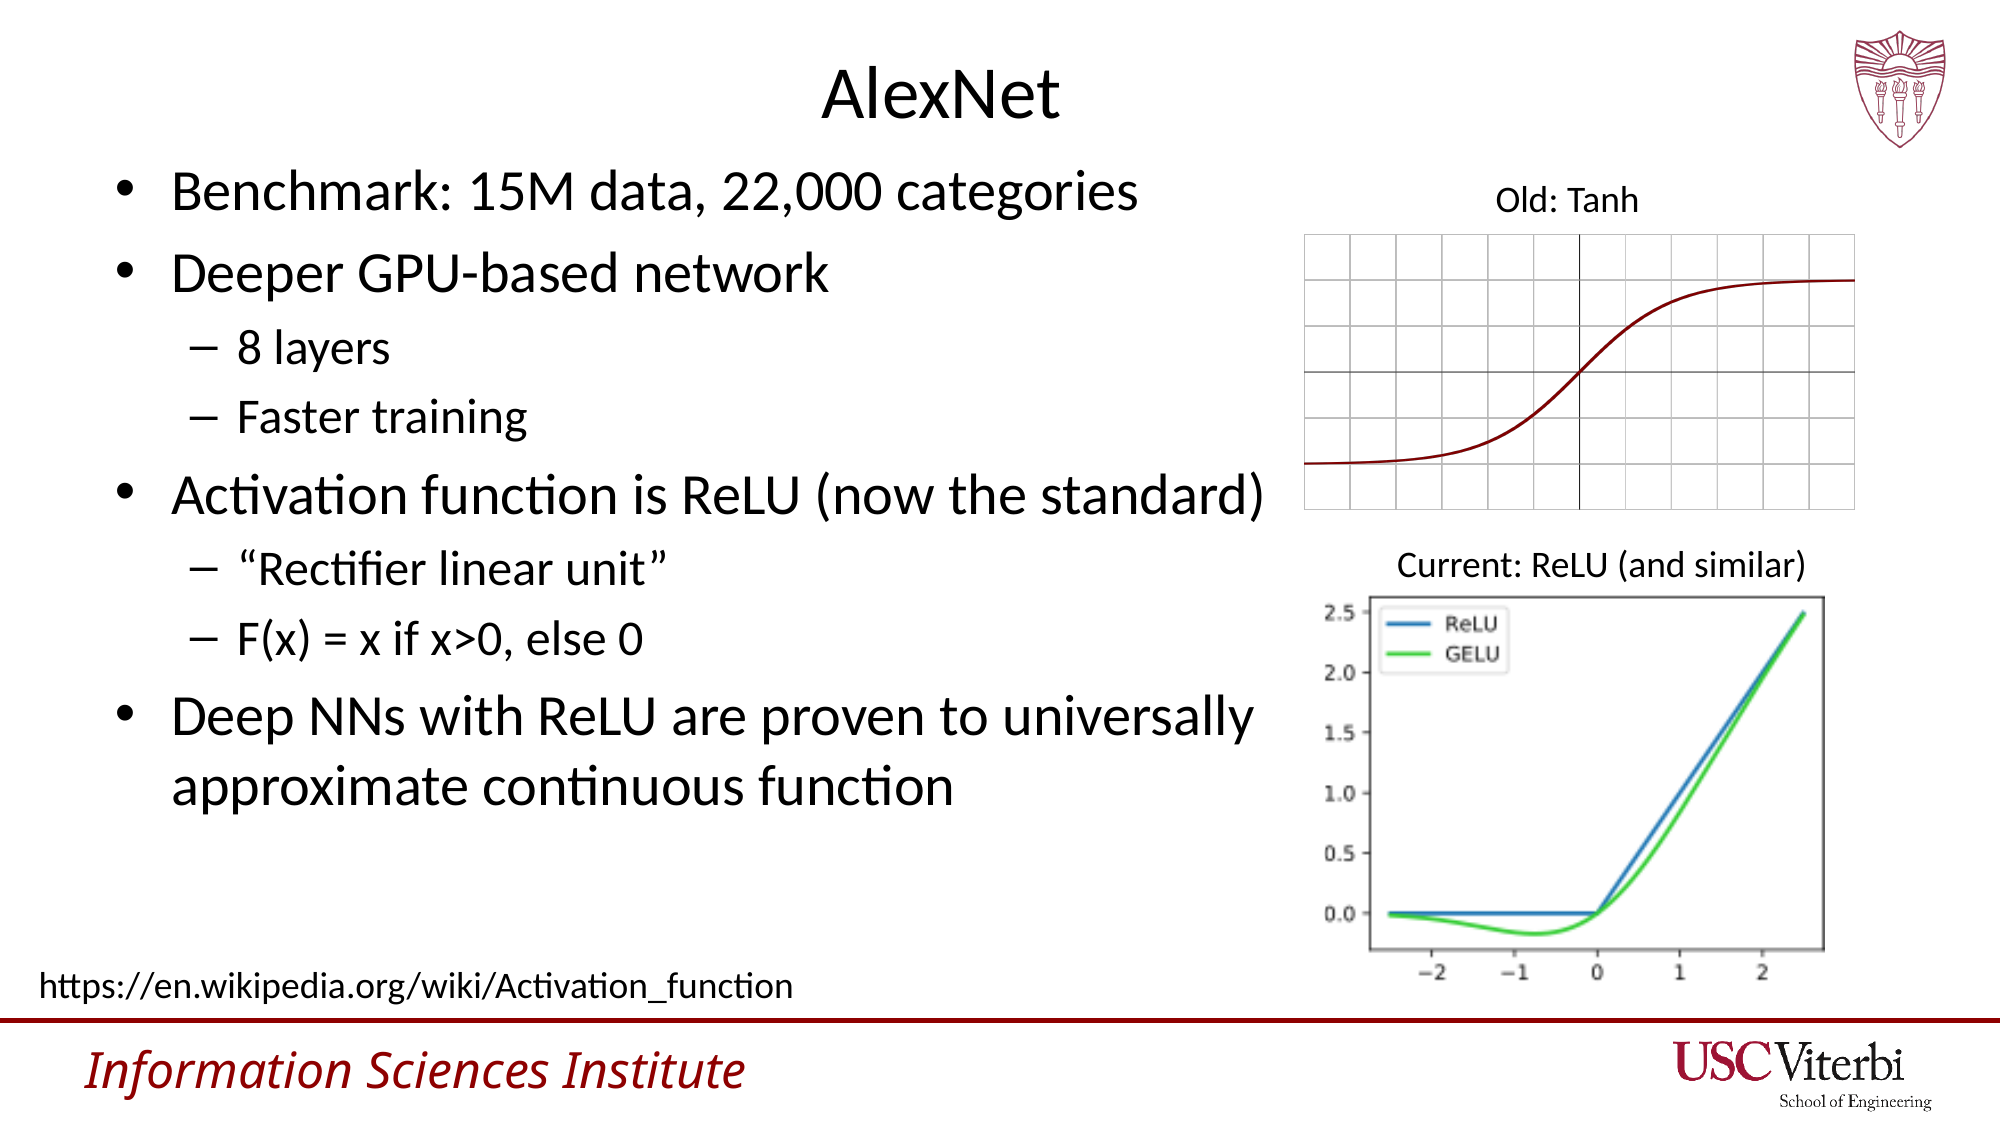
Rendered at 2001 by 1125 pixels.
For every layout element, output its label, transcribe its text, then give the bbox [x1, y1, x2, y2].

title AlexNet [99, 35, 1783, 141]
picture [1324, 588, 1826, 985]
text_box https://en.wikipedia.org/wiki/Activation_function [23, 953, 810, 1014]
list Benchmark: 15M data, 22,000 categories Deeper GPU-based network 8 layers Faster training Activation function is ReLU (now the standard) “Rectifier linear unit” F(x) = x if x>0, else 0 Deep NNs with ReLU are proven to universally approximate continuous function [99, 144, 1285, 919]
text_box Old: Tanh [1480, 167, 1655, 227]
text_box Current: ReLU (and similar) [1382, 532, 1823, 587]
picture [1641, 1027, 1964, 1118]
picture [1304, 234, 1855, 510]
